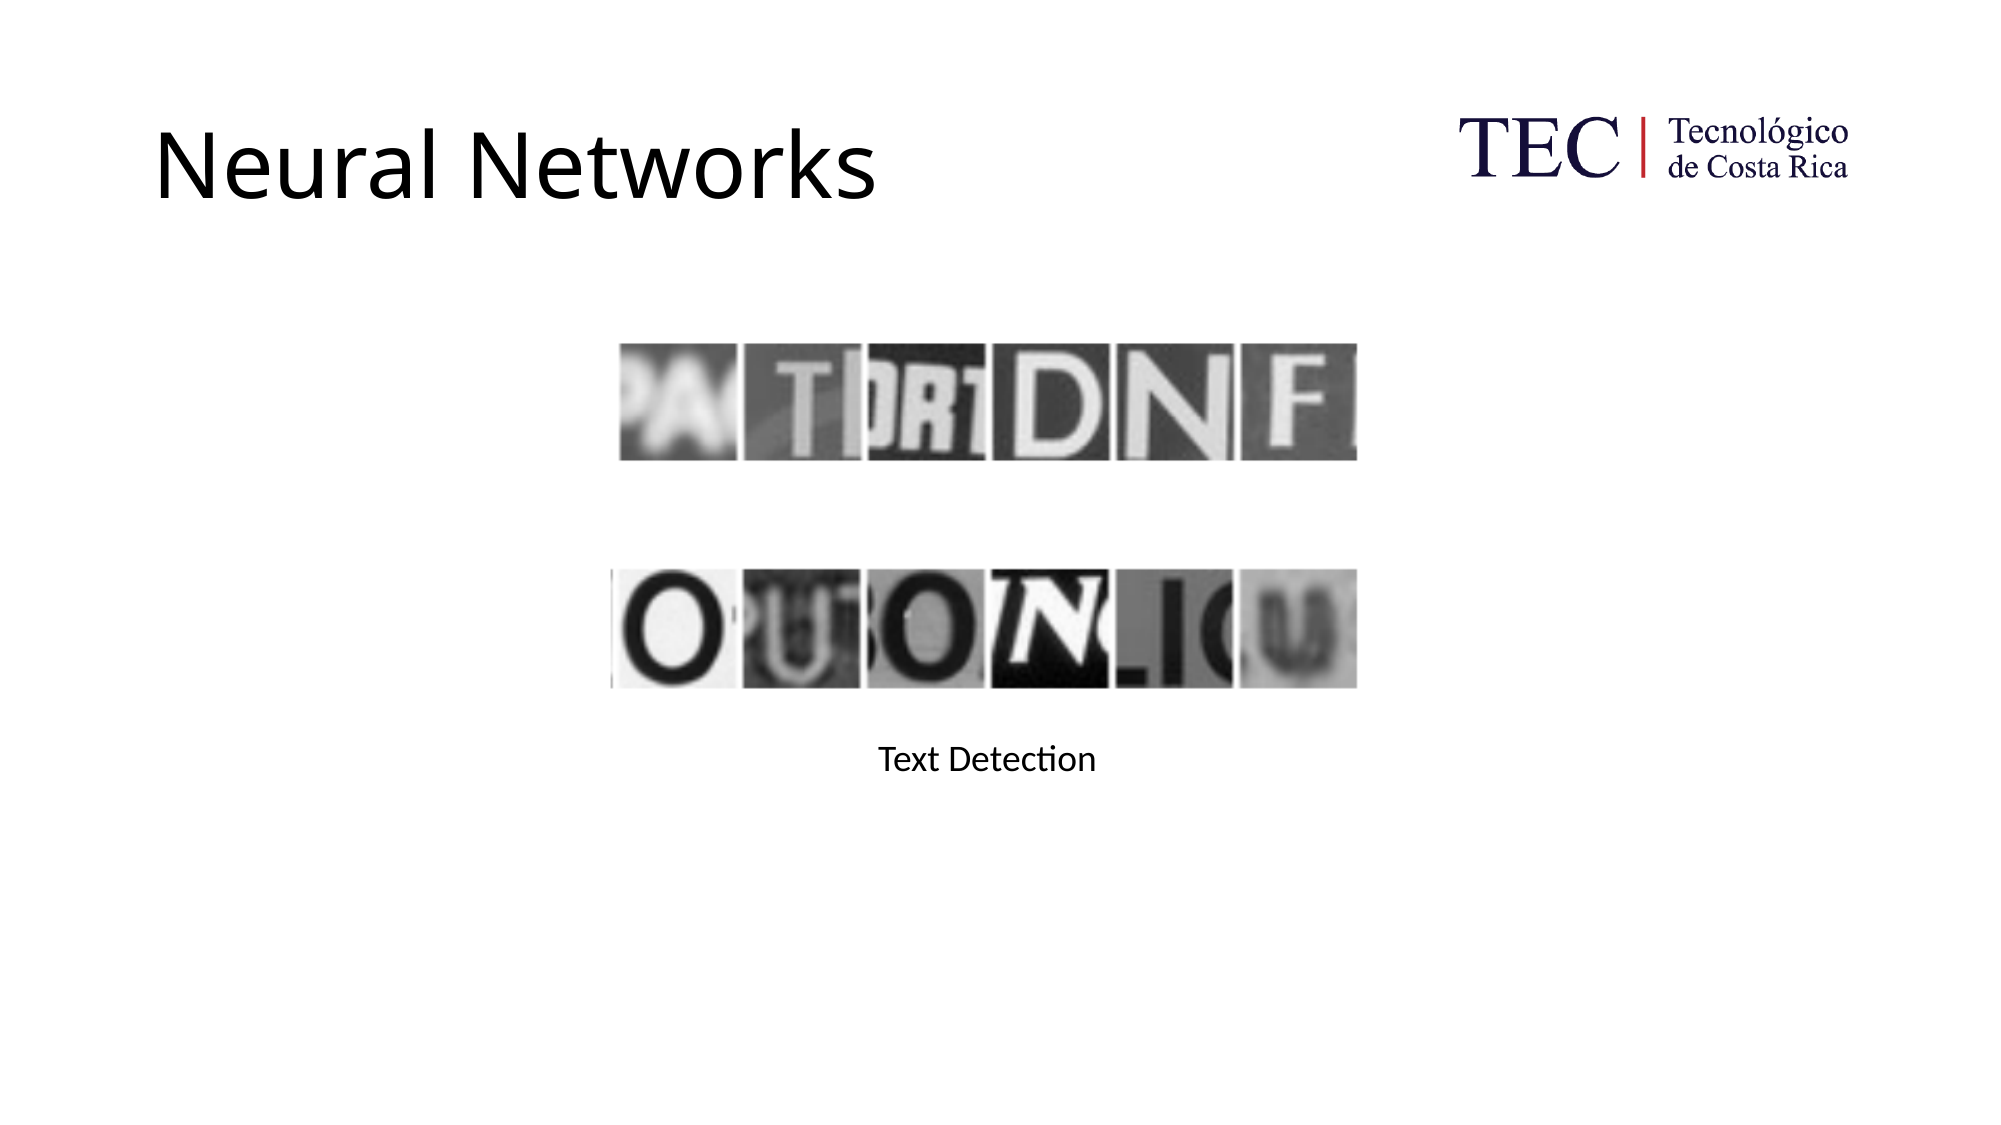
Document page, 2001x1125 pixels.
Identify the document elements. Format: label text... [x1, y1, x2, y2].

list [605, 319, 1395, 716]
title Neural Networks [137, 59, 1863, 278]
text_box Text Detection [863, 727, 1113, 787]
picture [1445, 38, 1861, 256]
